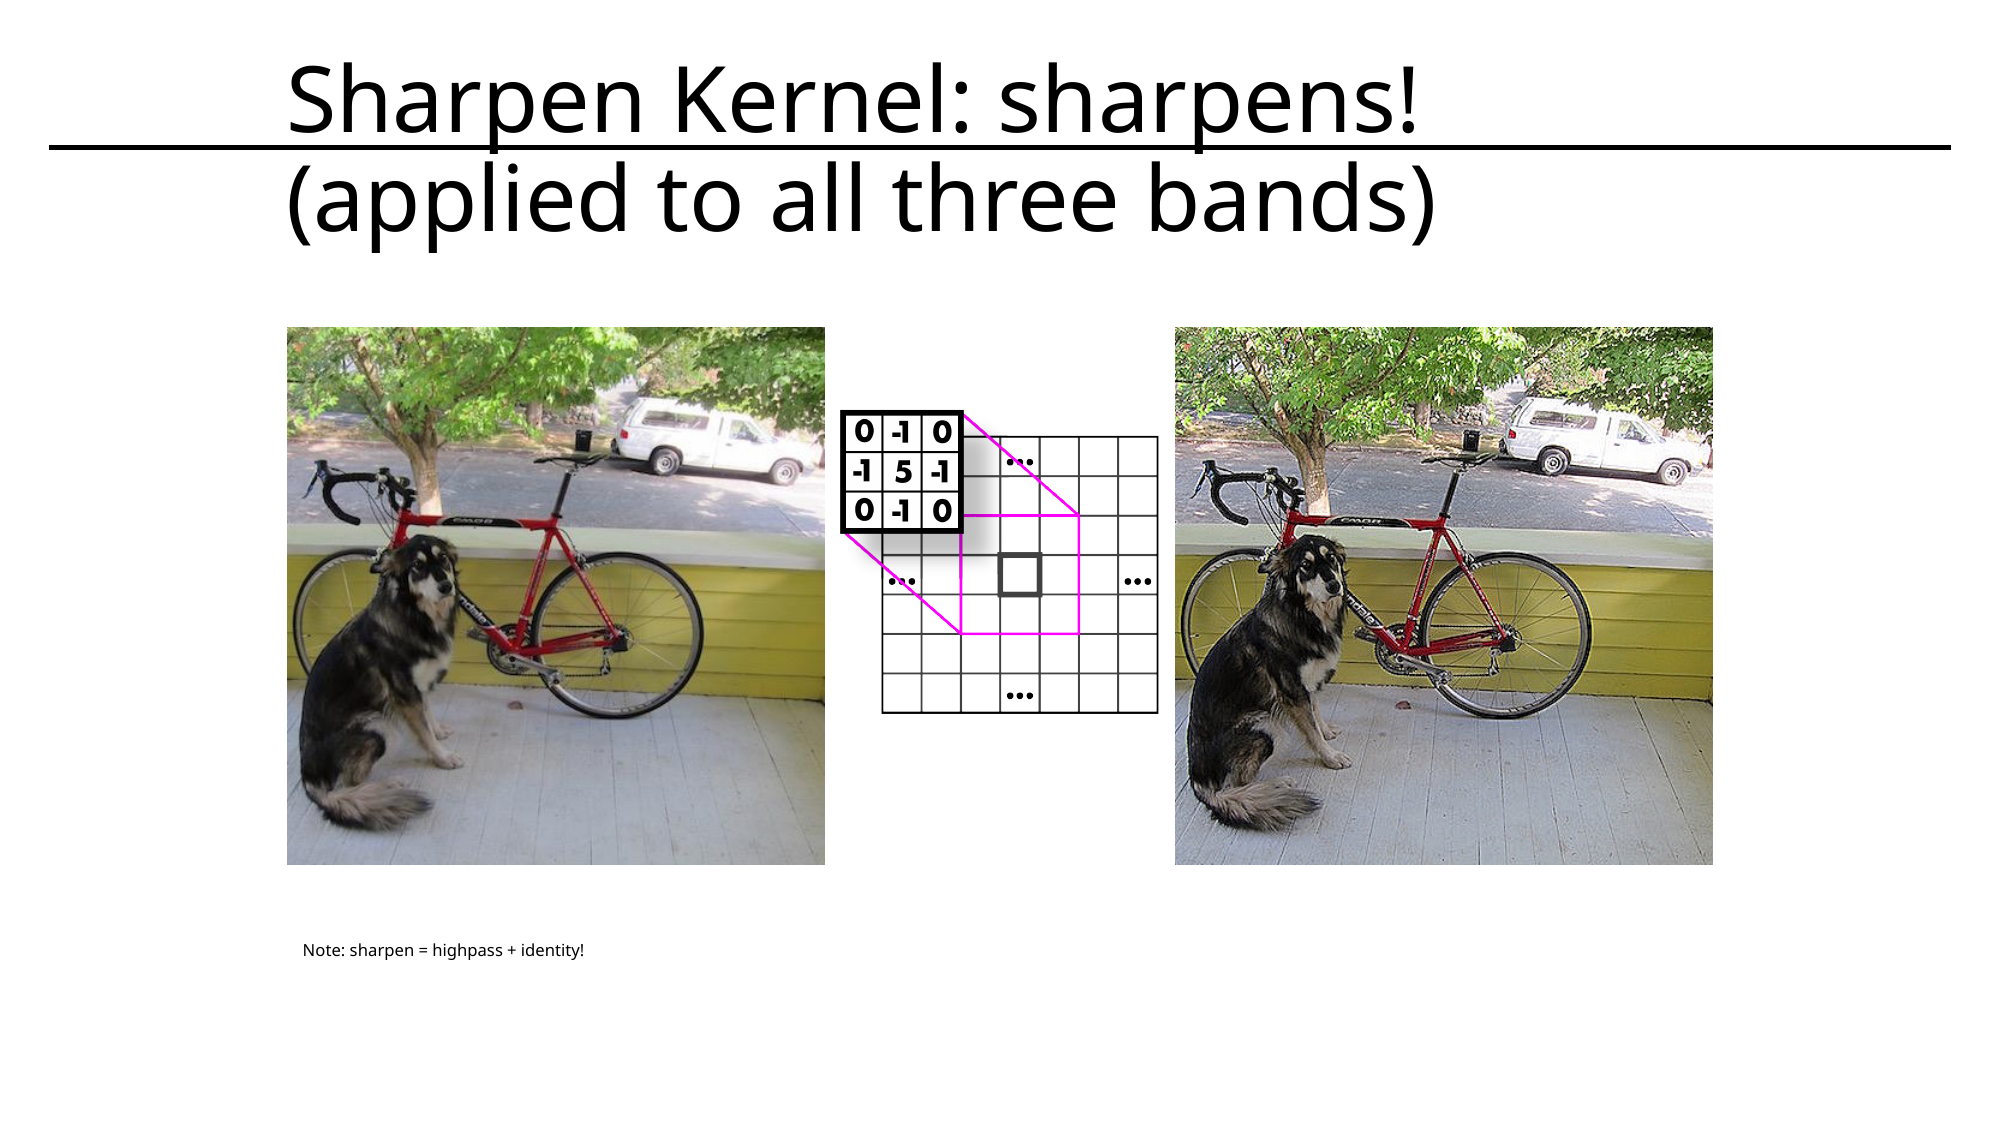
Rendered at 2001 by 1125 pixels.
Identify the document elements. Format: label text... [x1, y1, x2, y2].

picture [1174, 327, 1713, 866]
title Sharpen Kernel: sharpens! (applied to all three bands) [271, 172, 1729, 267]
picture [287, 327, 825, 866]
title Note: sharpen = highpass + identity! [287, 926, 1713, 966]
picture [837, 399, 1163, 726]
